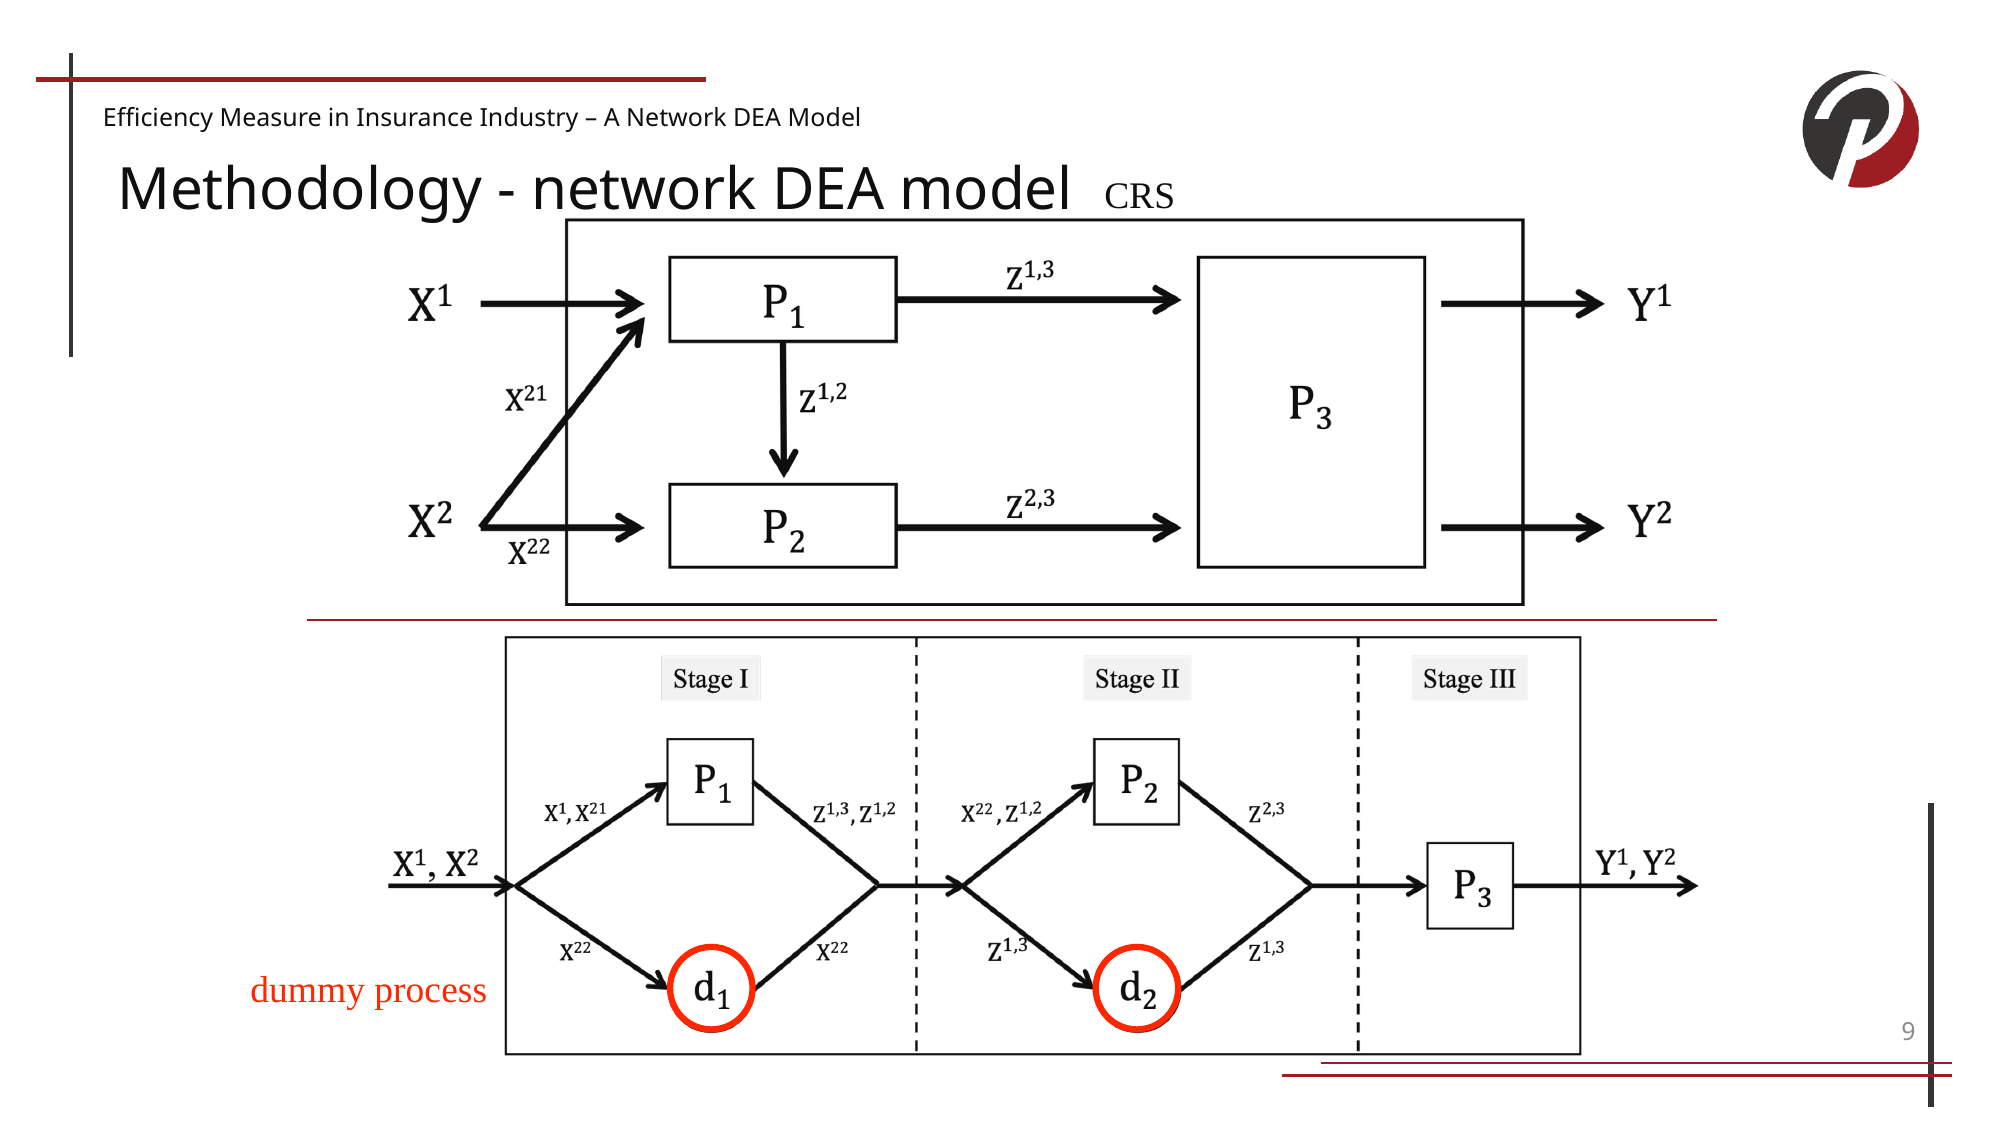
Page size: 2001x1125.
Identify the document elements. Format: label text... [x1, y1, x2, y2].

text_box dummy process [235, 957, 380, 1018]
text_box CRS [1089, 163, 1191, 217]
picture [1772, 55, 1931, 200]
text_box Efficiency Measure in Insurance Industry – A Network DEA Model [88, 90, 888, 144]
picture [389, 217, 1693, 606]
slide_number 9 [1710, 1002, 1931, 1063]
text_box Methodology - network DEA model [102, 144, 1088, 229]
picture [380, 635, 1722, 1056]
